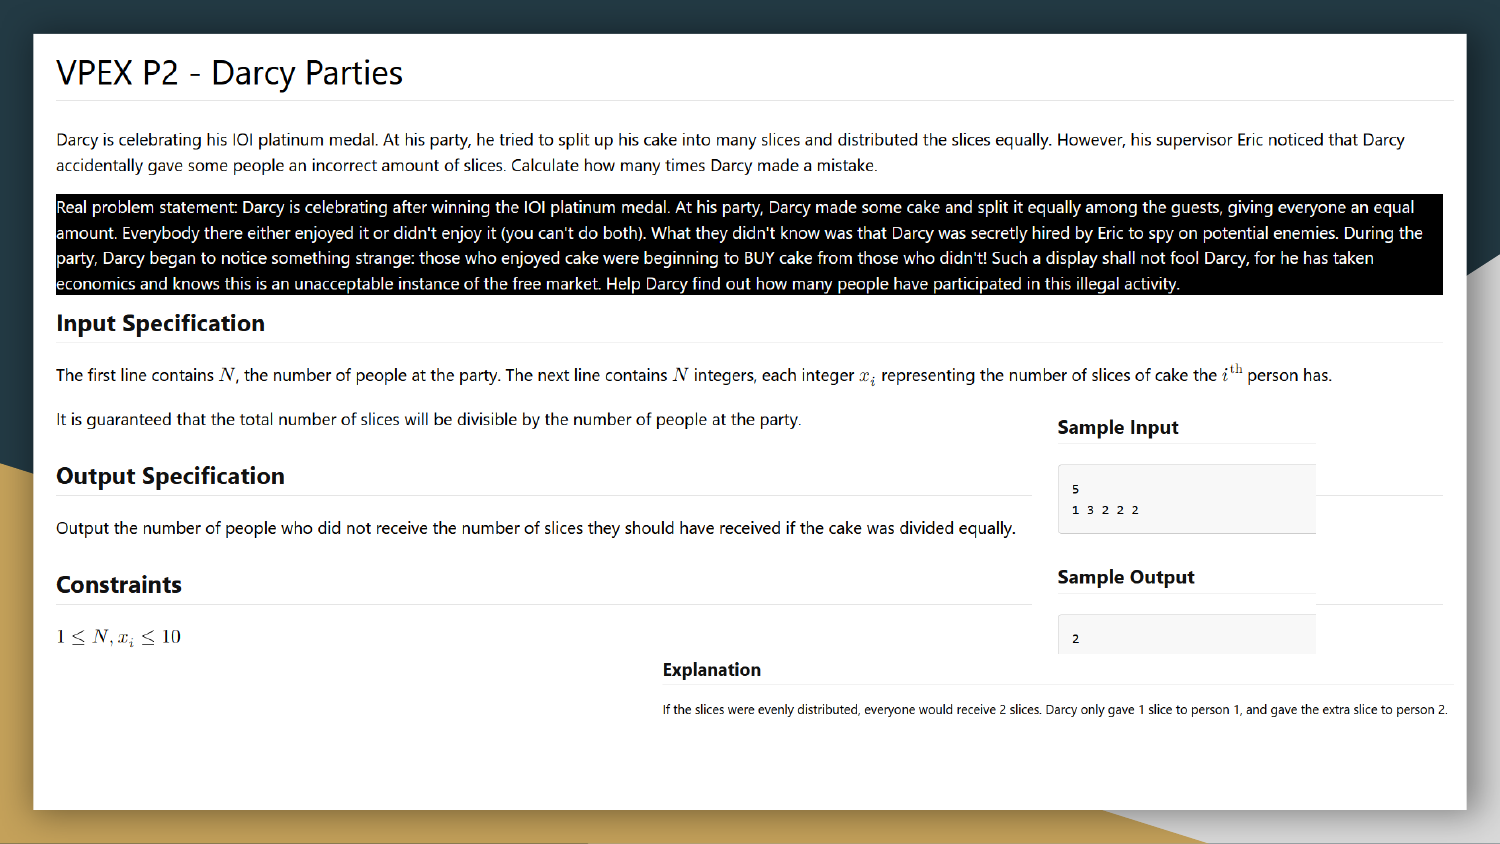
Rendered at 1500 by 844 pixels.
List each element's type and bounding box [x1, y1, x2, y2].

picture [46, 39, 1454, 726]
